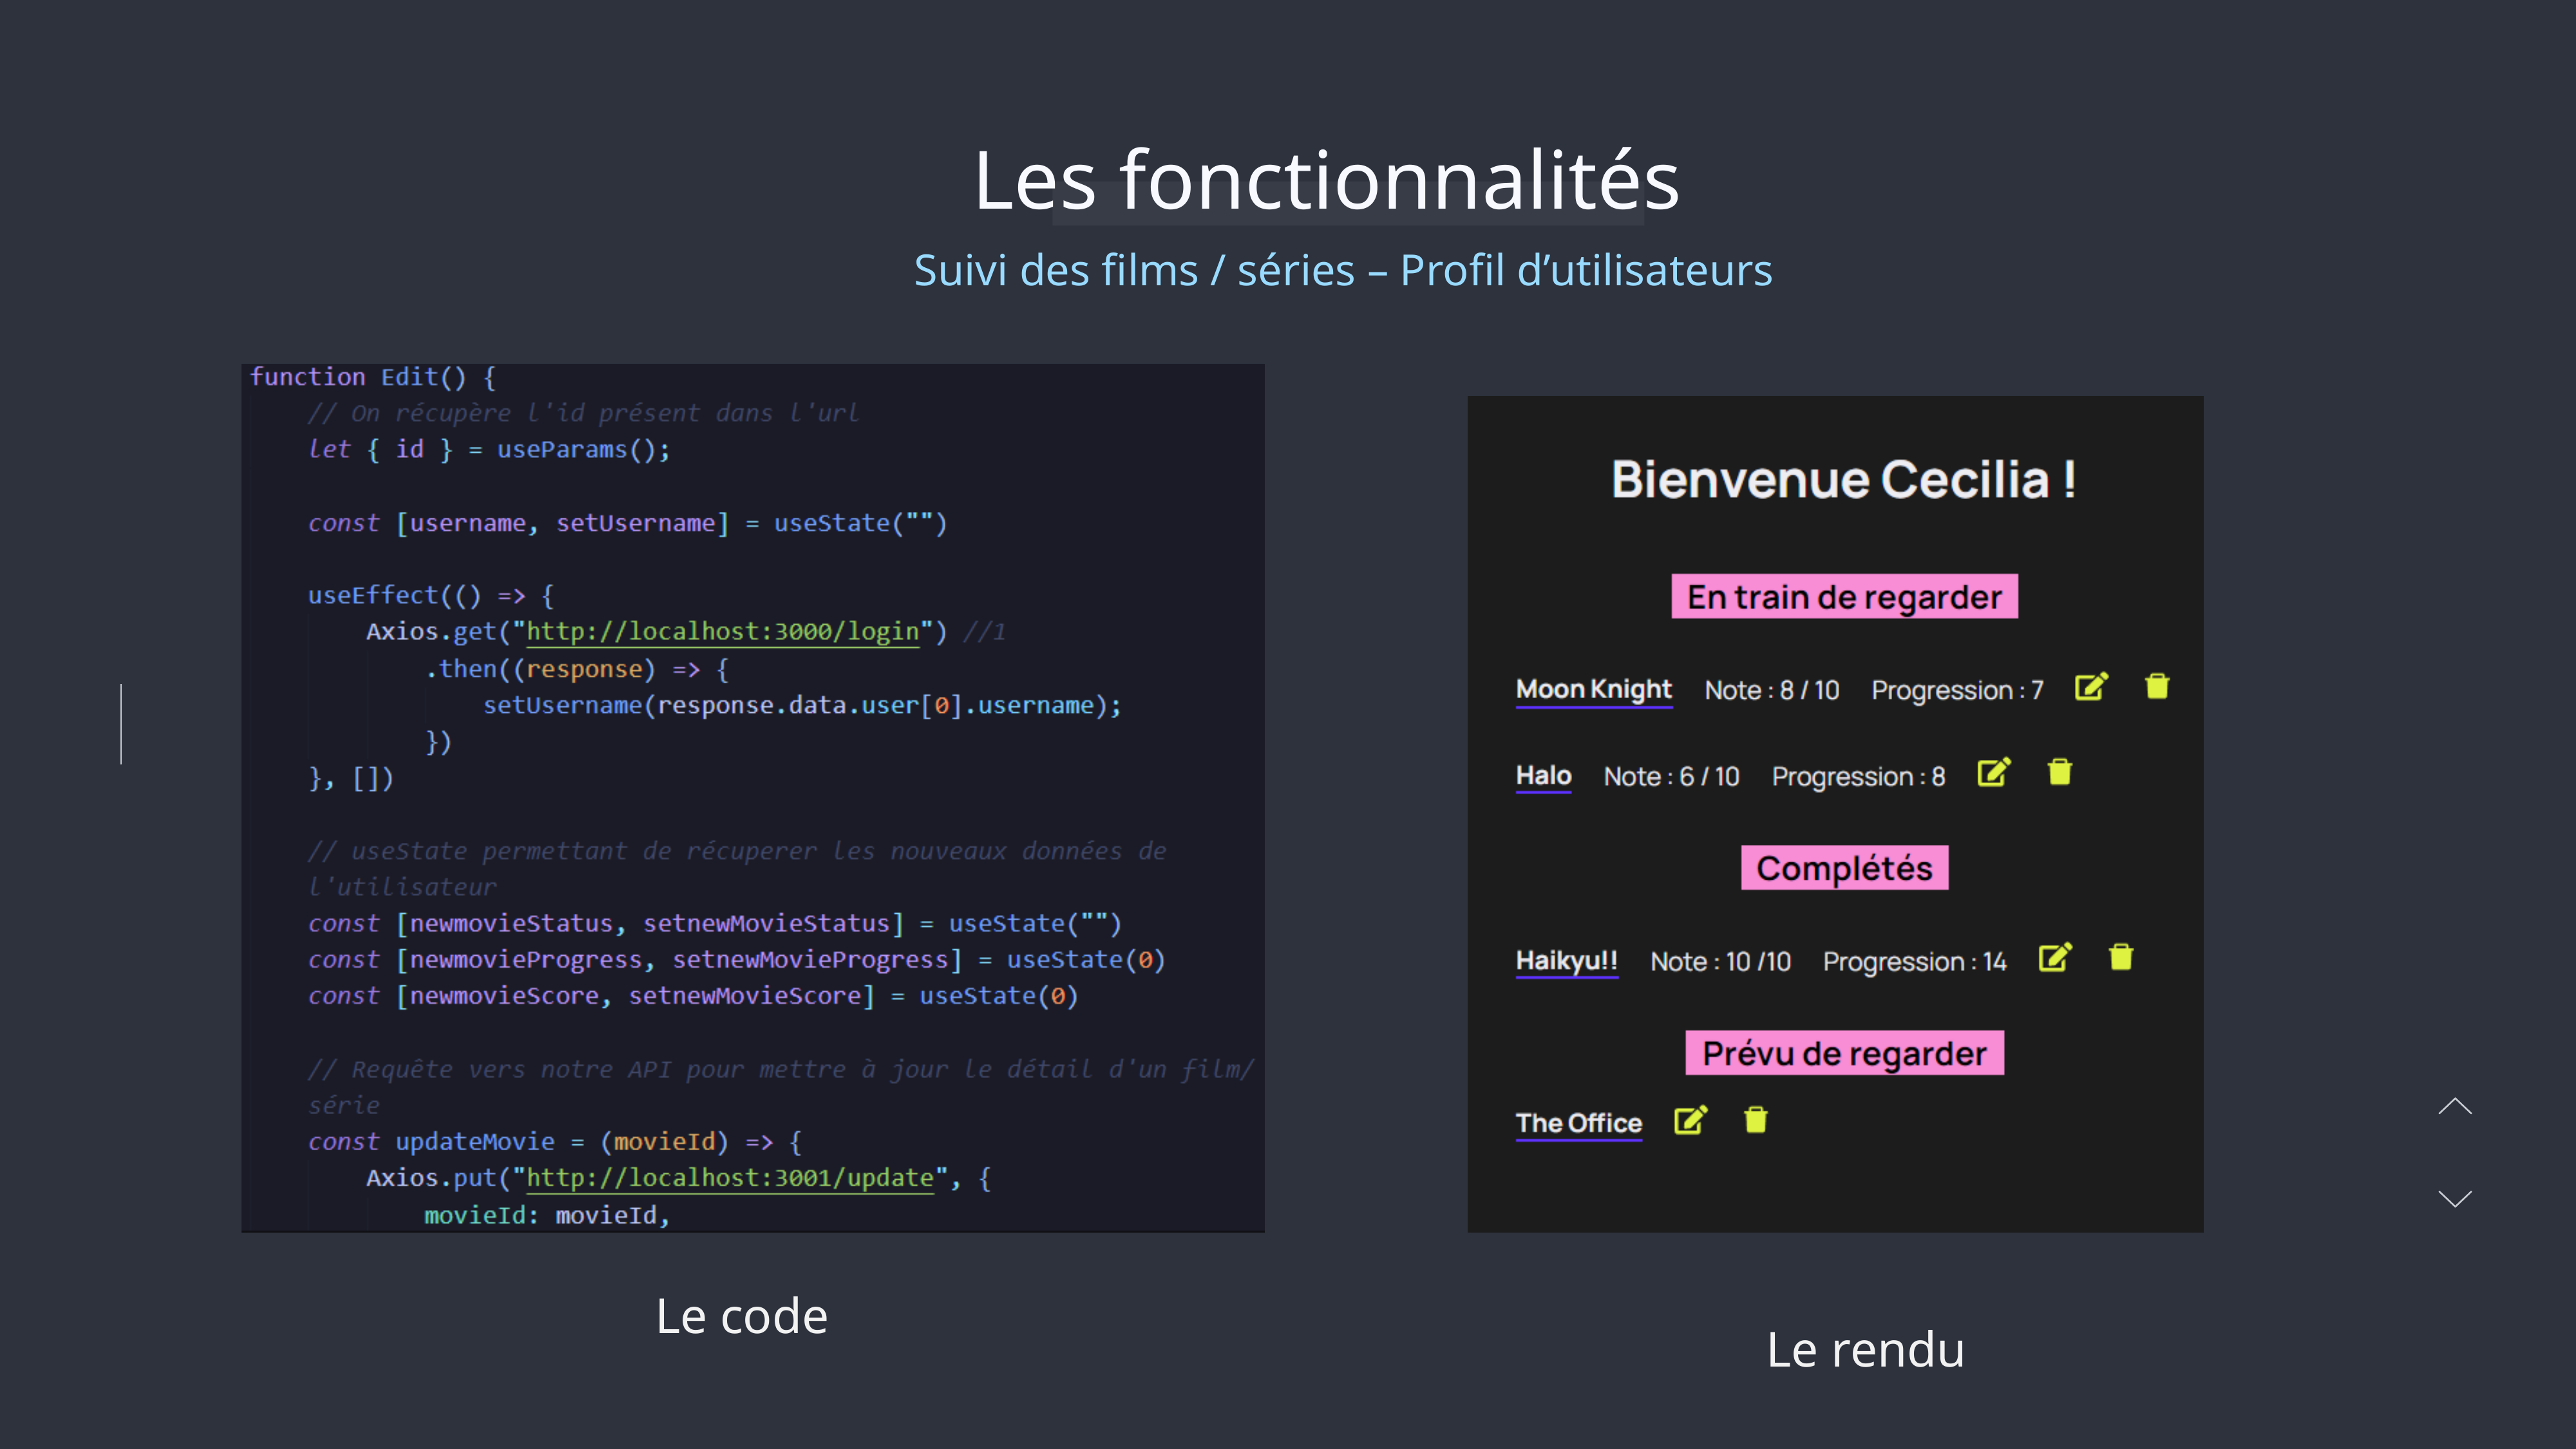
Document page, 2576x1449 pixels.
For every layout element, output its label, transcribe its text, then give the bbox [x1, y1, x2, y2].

text_box Les fonctionnalités [972, 128, 1718, 225]
text_box Le code [649, 1280, 835, 1349]
text_box Le rendu [1761, 1313, 1973, 1382]
text_box Suivi des films / séries – Profil d’utilisateurs [893, 237, 1797, 299]
text_box [1052, 181, 1645, 226]
picture [1467, 396, 2204, 1233]
picture [242, 364, 1265, 1233]
